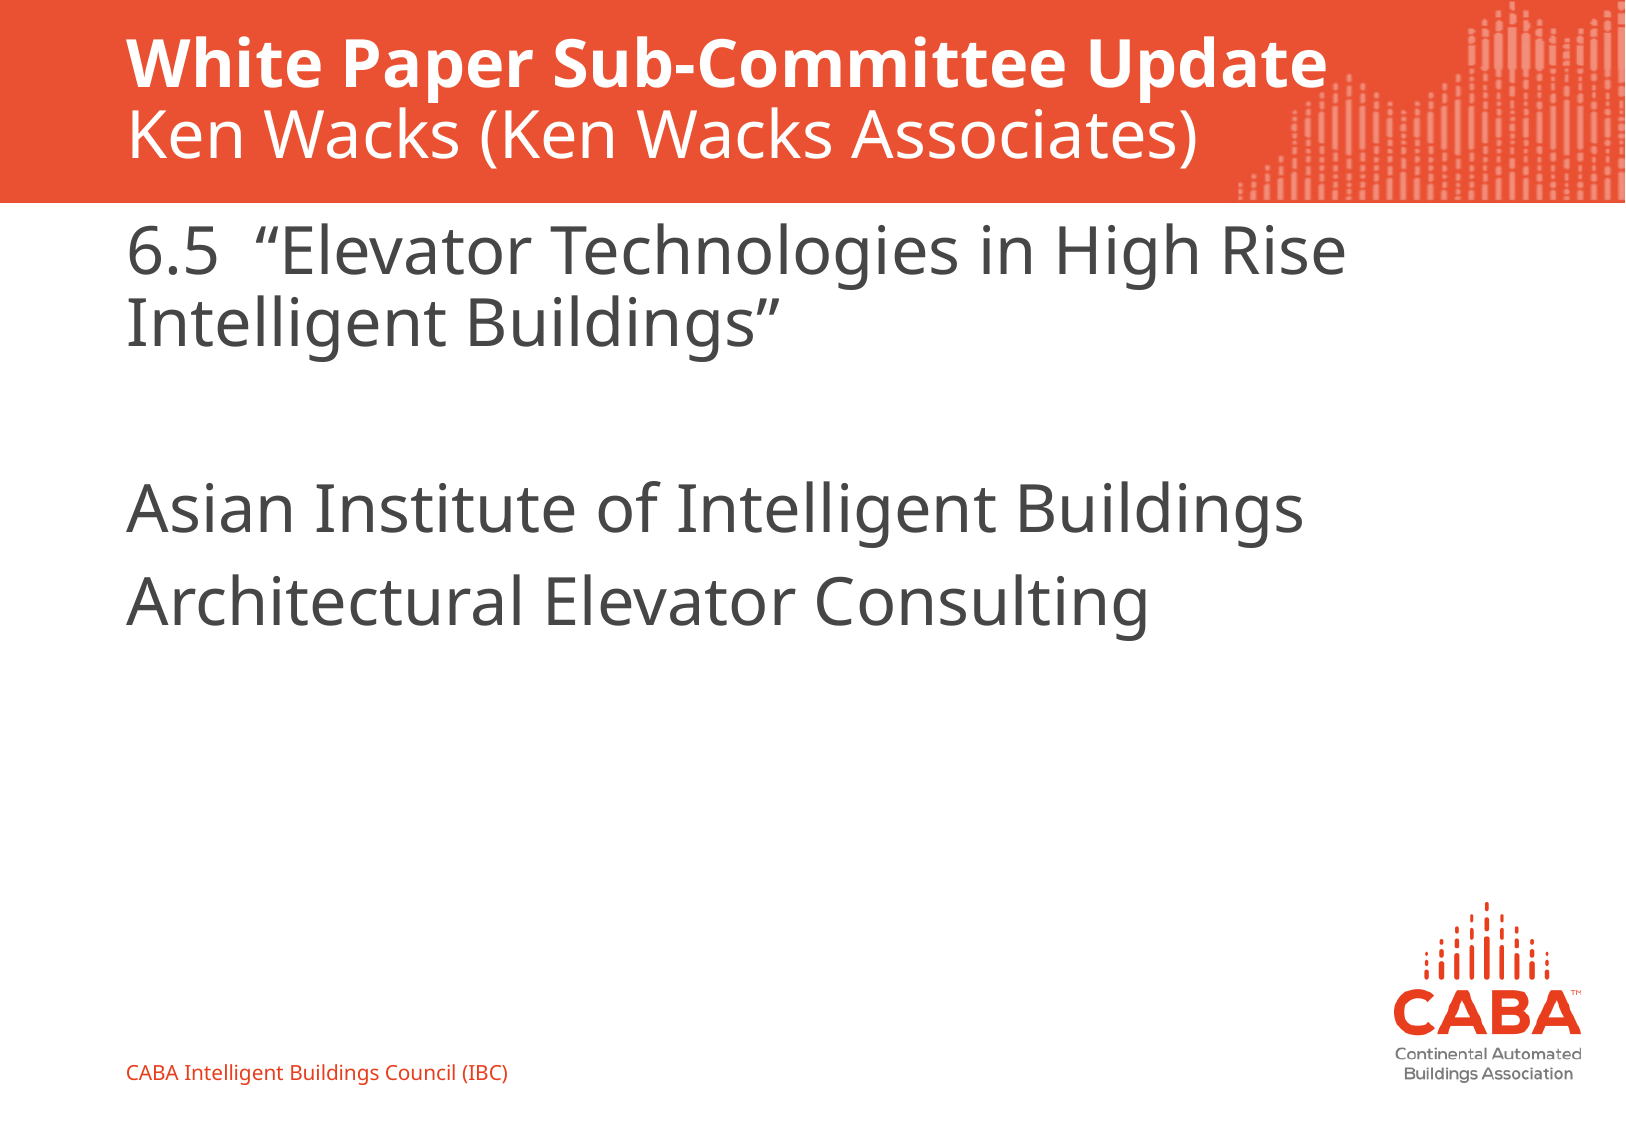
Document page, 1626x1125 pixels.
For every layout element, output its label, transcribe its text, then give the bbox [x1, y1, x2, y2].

title White Paper Sub-Committee Update Ken Wacks (Ken Wacks Associates) [111, 22, 1378, 108]
list 6.5 “Elevator Technologies in High Rise Intelligent Buildings” Asian Institute of Intelligent Buildings Architectural Elevator Consulting [111, 209, 1458, 1023]
picture [1350, 859, 1625, 1125]
picture [0, 0, 1625, 203]
